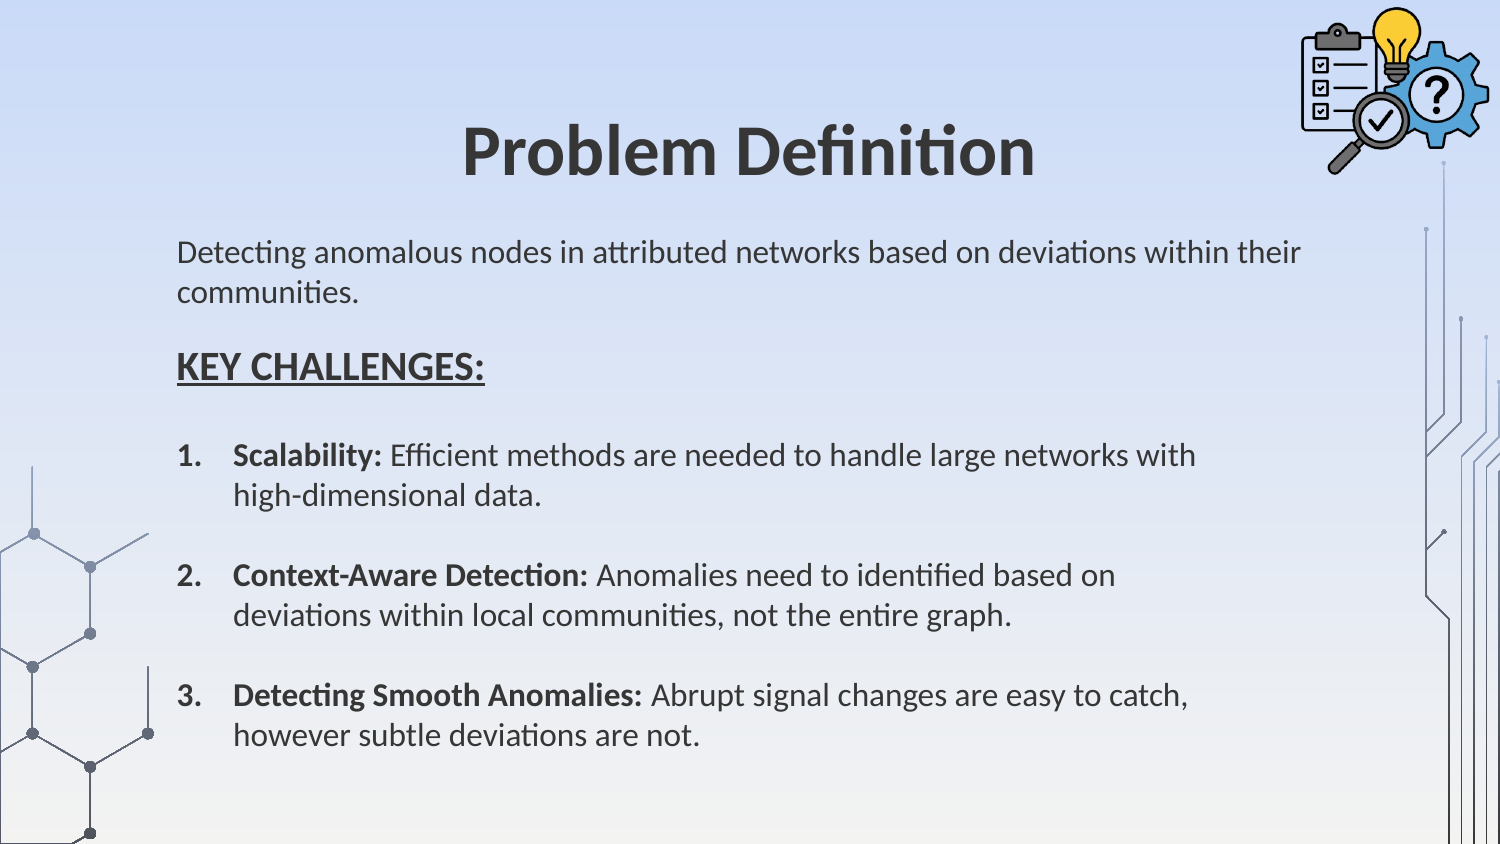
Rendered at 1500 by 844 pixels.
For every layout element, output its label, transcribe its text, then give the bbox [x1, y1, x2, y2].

subtitle Detecting anomalous nodes in attributed networks based on deviations within their communities. [143, 215, 1351, 341]
picture [1287, 0, 1500, 202]
title Problem Definition [118, 87, 1282, 183]
text_box Scalability: Efficient methods are needed to handle large networks with high-dimensional data. Context-Aware Detection: Anomalies need to identified based on deviations within local communities, not the entire graph. Detecting Smooth Anomalies: Abrupt signal changes are easy to catch, however subtle deviations are not. [143, 418, 1252, 788]
text_box KEY CHALLENGES: [143, 323, 552, 399]
